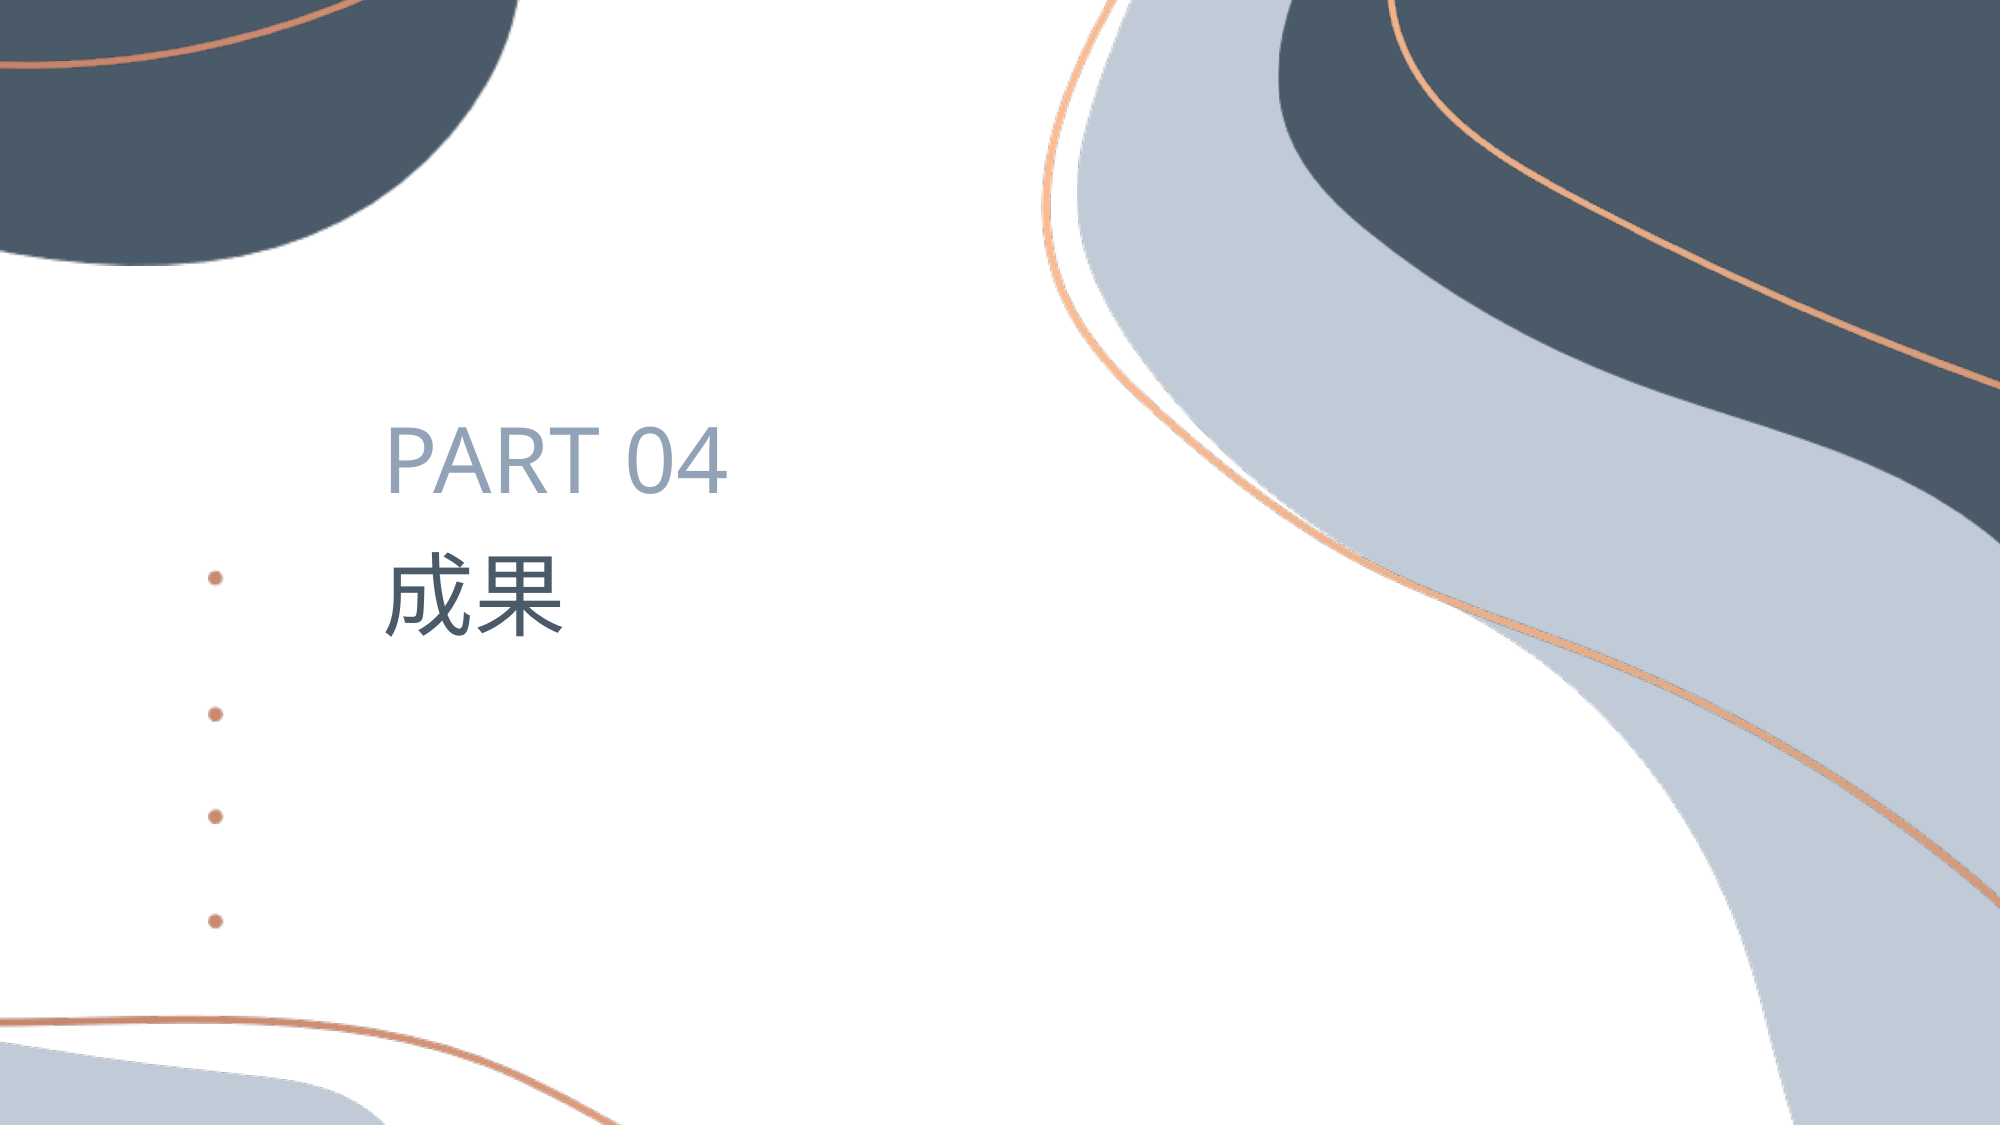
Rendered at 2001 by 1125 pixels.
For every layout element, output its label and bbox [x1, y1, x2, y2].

text_box [367, 394, 833, 658]
picture [0, 0, 2000, 1125]
